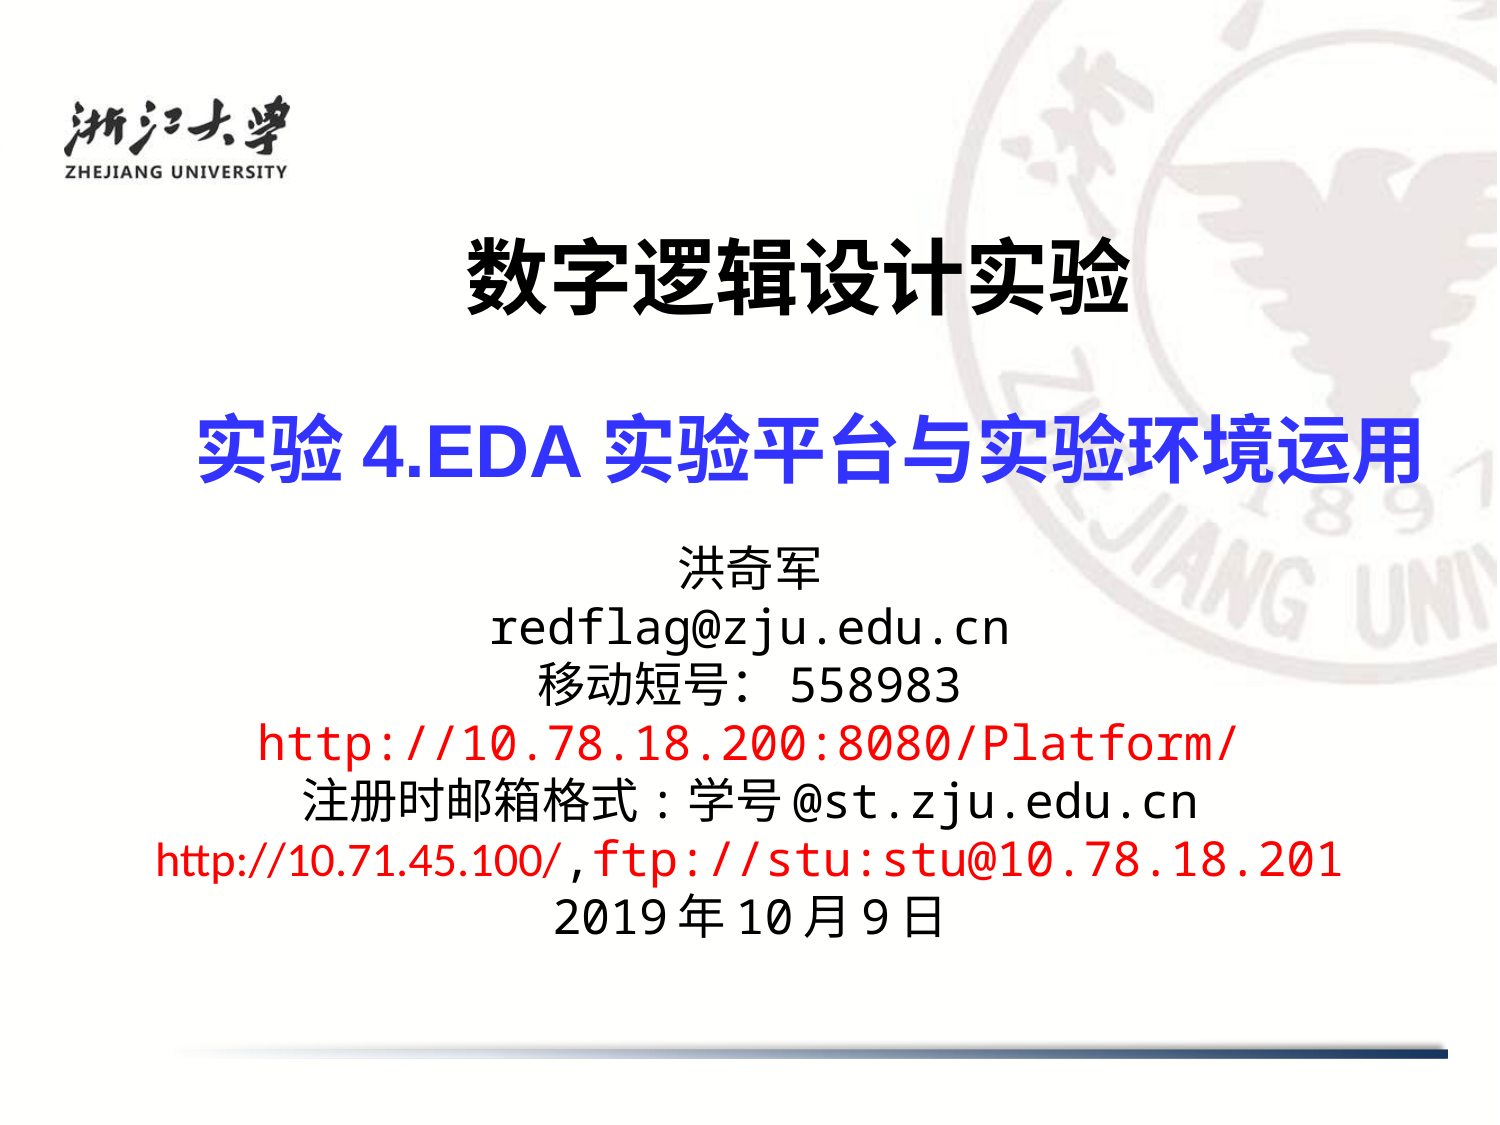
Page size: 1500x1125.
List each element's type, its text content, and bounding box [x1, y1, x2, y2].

title 数字逻辑设计实验 [131, 133, 1466, 394]
picture [0, 0, 1500, 1125]
text_box 实验4.EDA实验平台与实验环境运用 [131, 394, 1490, 500]
subtitle 洪奇军 redflag@zju.edu.cn 移动短号：558983 http://10.78.18.200:8080/Platform/ 注册时邮箱格式:学号@st.zju.edu.cn http://10.71.45.100/,ftp://stu:stu@10.78.18.201 2019年10月9日 [131, 530, 1369, 1013]
